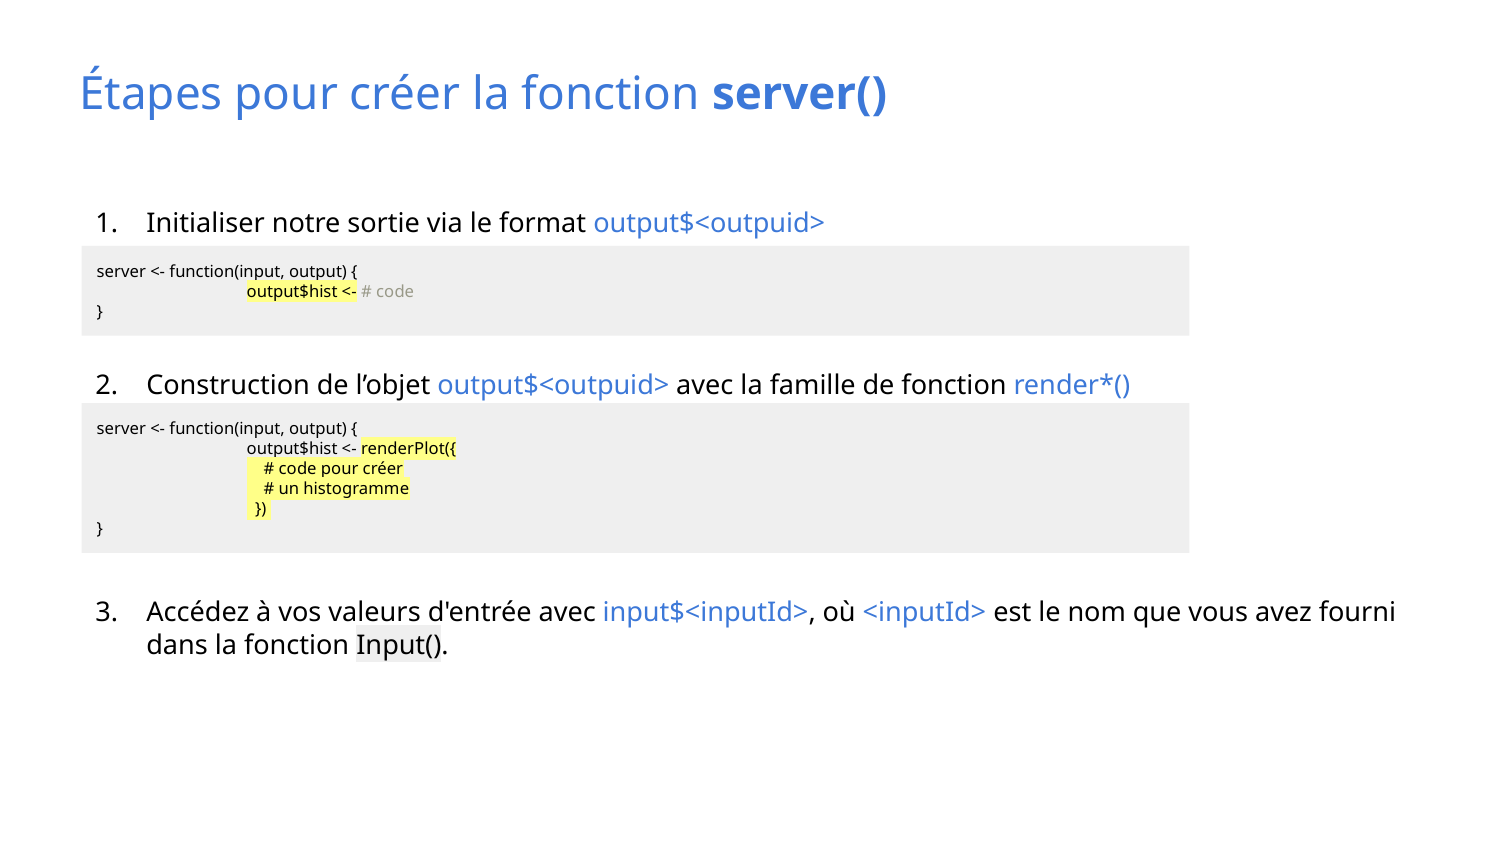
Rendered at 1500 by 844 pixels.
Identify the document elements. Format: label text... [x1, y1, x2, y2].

title Étapes pour créer la fonction server() [64, 26, 1287, 157]
text_box server <- function(input, output) { output$hist <- renderPlot({ # code pour créer # un histogramme }) } [81, 403, 1190, 553]
text_box Initialiser notre sortie via le format output$<outpuid> Construction de l’objet output$<outpuid> avec la famille de fonction render*() Accédez à vos valeurs d'entrée avec input$<inputId>, où <inputId> est le nom que vous avez fourni dans la fonction Input(). [56, 190, 1432, 708]
